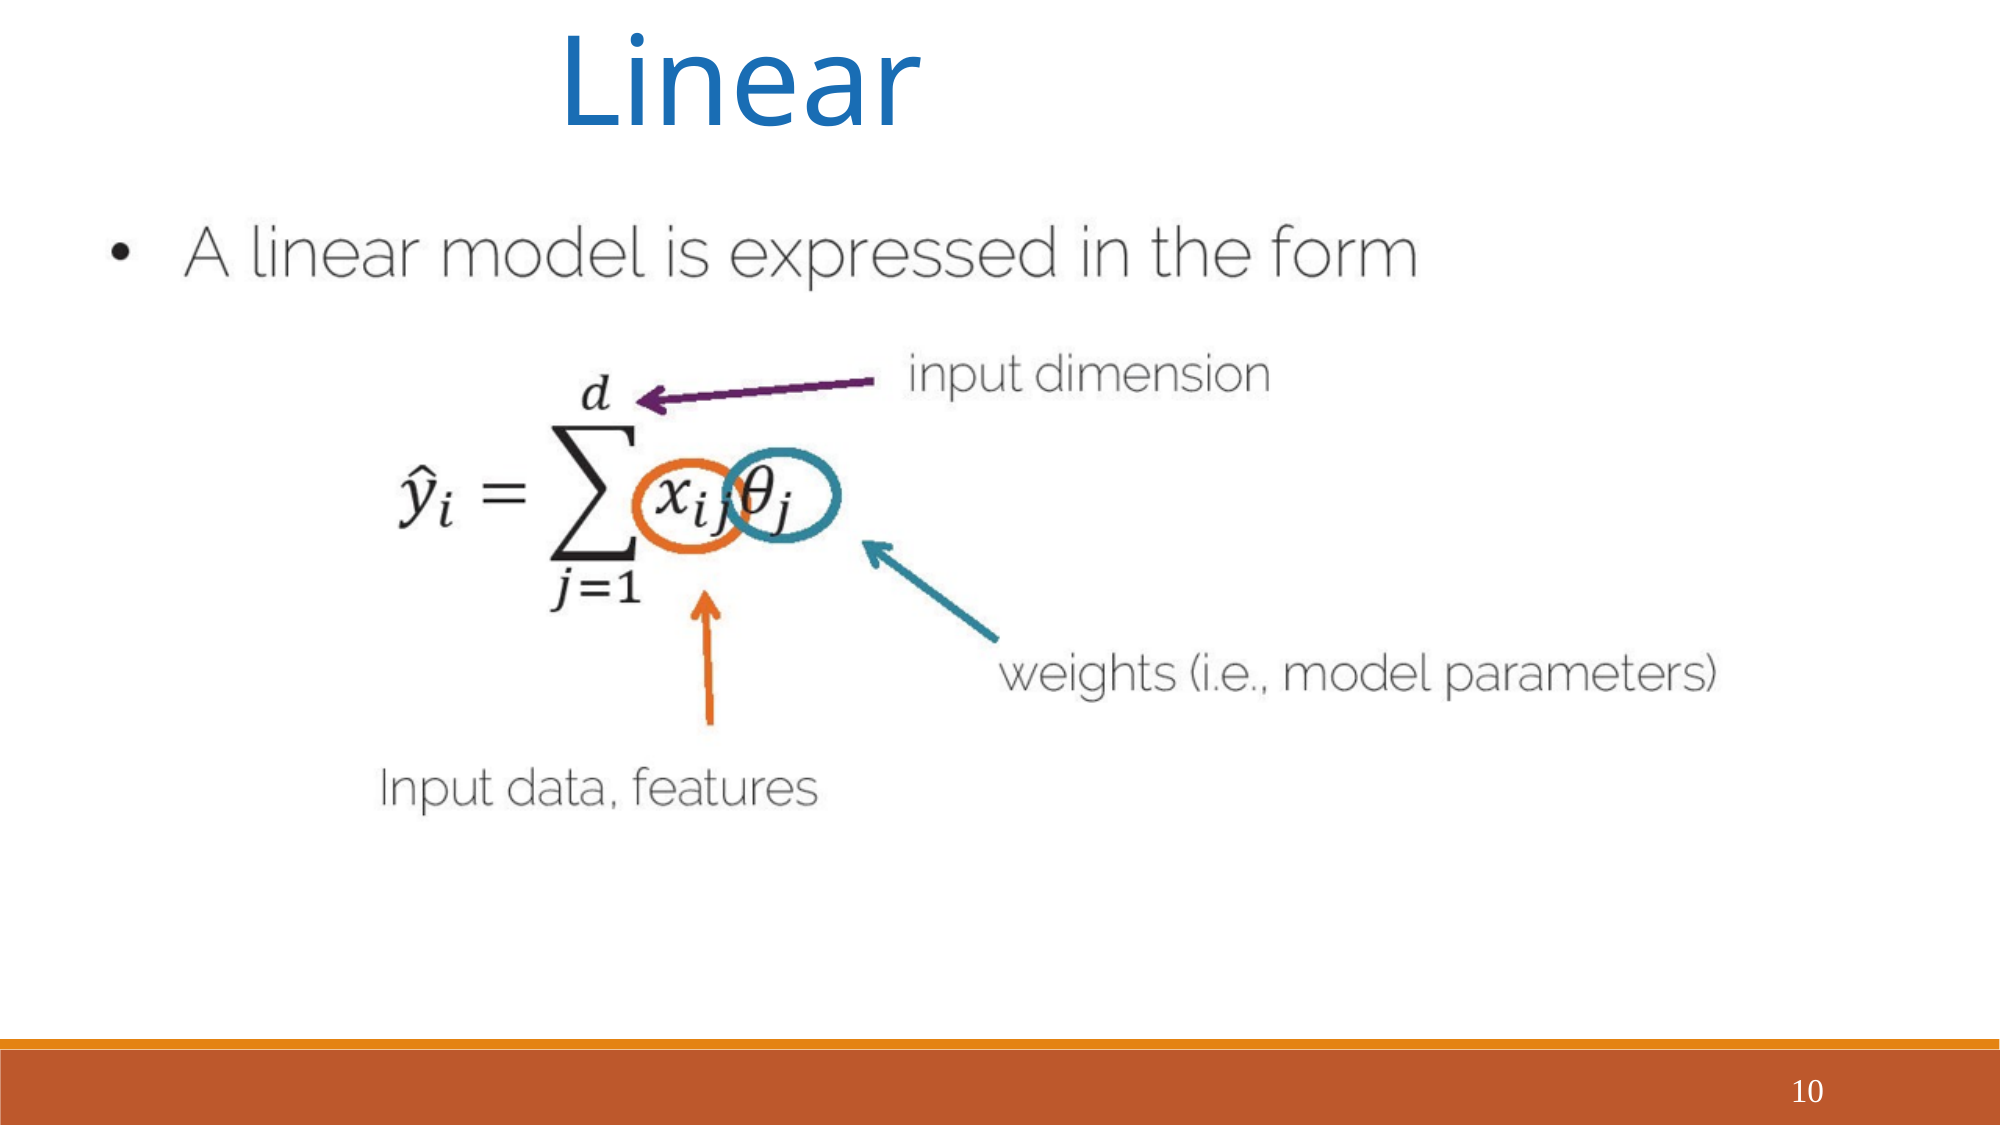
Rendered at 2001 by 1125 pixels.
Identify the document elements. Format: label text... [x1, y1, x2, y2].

slide_number 10 [1624, 1059, 1840, 1120]
text_box Linear Regression [553, 0, 1447, 173]
picture [78, 176, 1921, 847]
